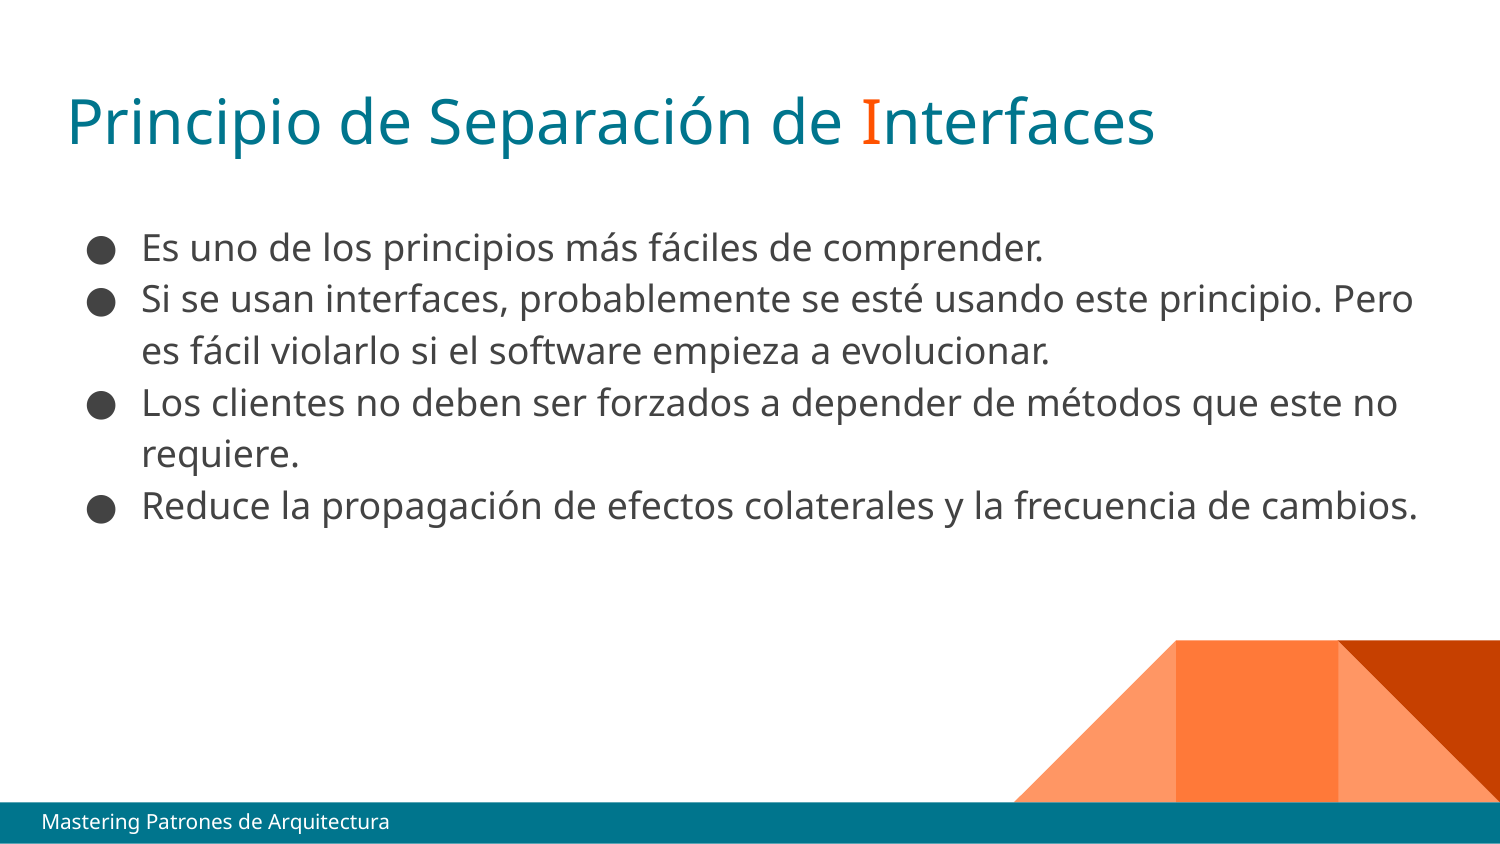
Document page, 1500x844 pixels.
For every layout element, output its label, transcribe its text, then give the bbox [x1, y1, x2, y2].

title Principio de Separación de Interfaces [51, 67, 1449, 167]
list Es uno de los principios más fáciles de comprender. Si se usan interfaces, probablemente se esté usando este principio. Pero es fácil violarlo si el software empieza a evolucionar. Los clientes no deben ser forzados a depender de métodos que este no requiere. Reduce la propagación de efectos colaterales y la frecuencia de cambios. [51, 201, 1449, 750]
